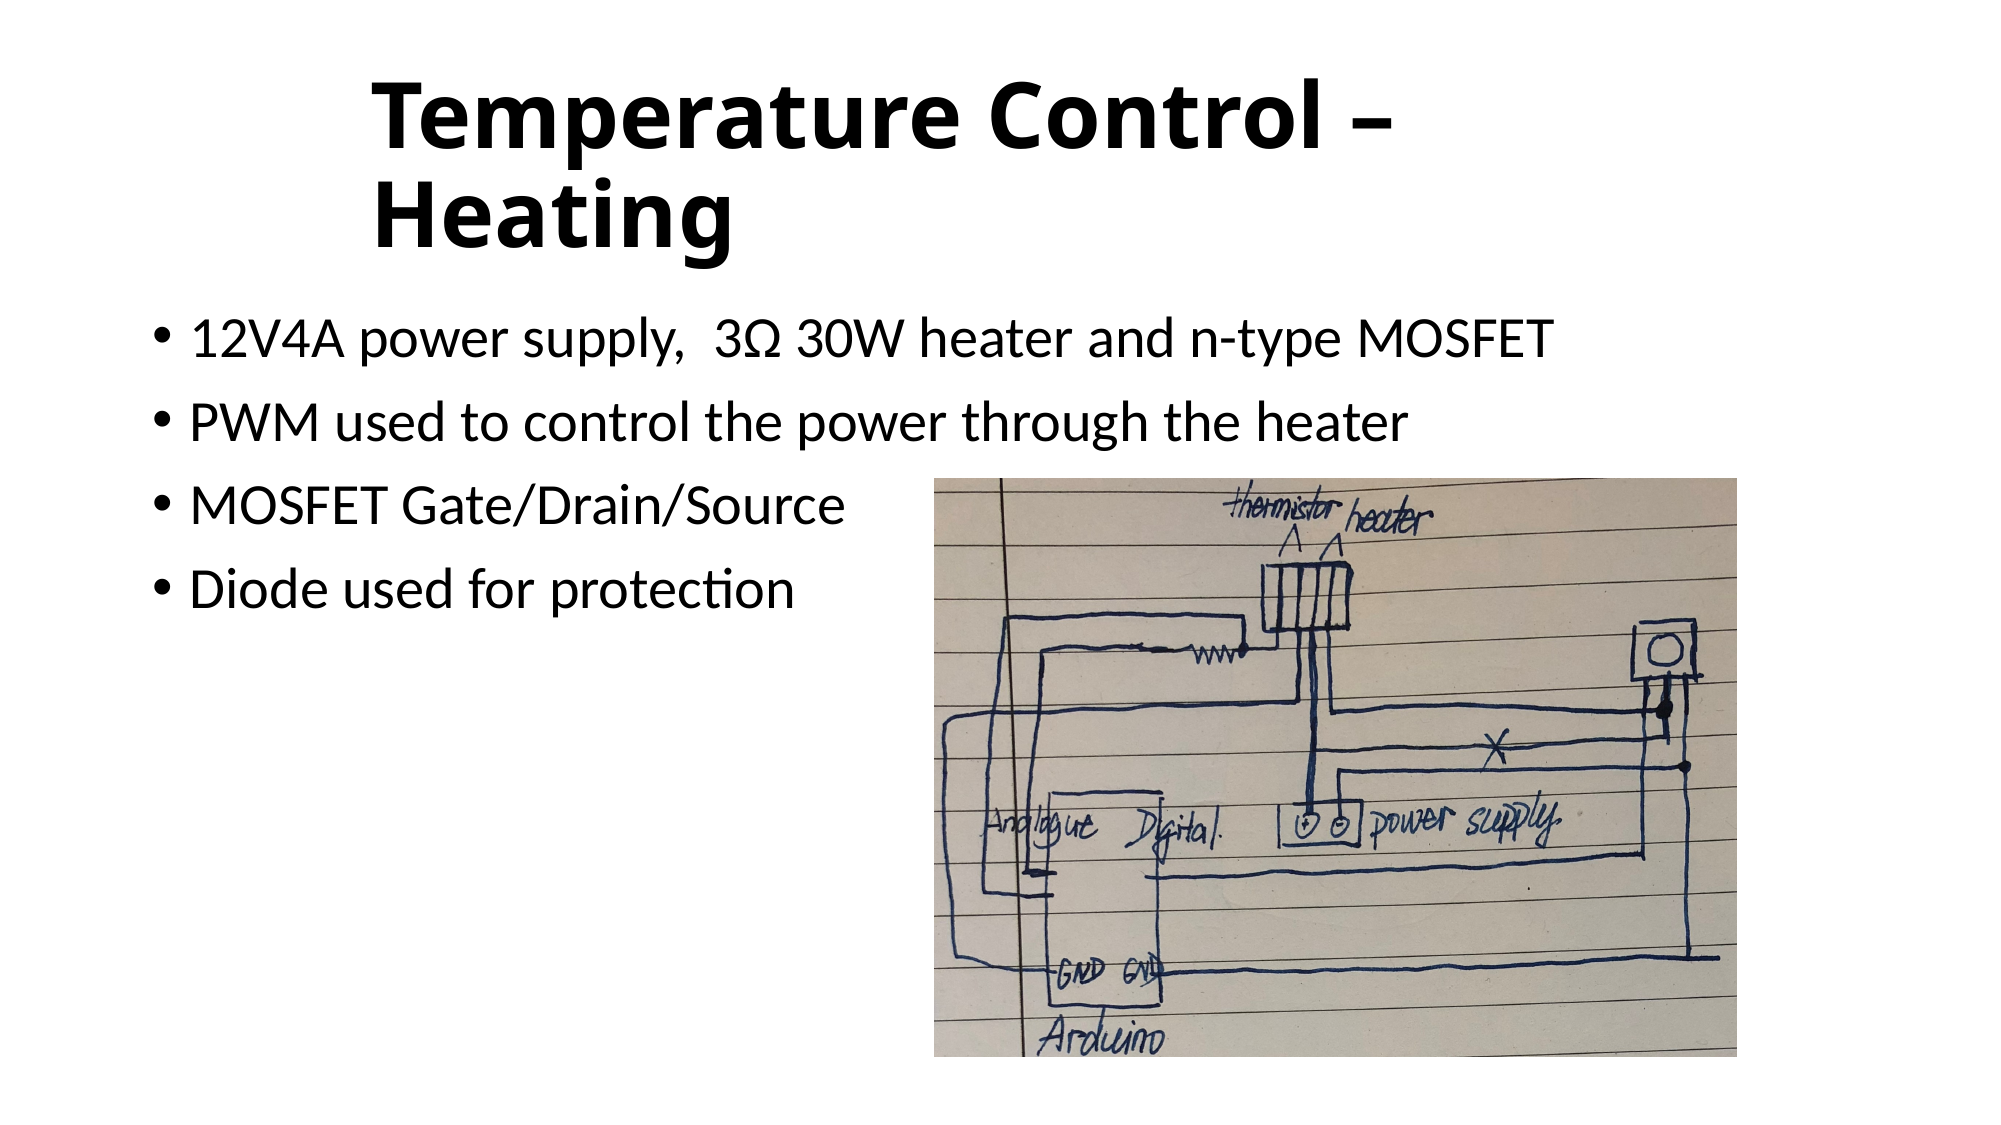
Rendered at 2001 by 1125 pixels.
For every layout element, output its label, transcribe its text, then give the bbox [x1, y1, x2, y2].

list 12V4A power supply, 3Ω 30W heater and n-type MOSFET PWM used to control the power through the heater MOSFET Gate/Drain/Source Diode used for protection [137, 299, 1863, 633]
picture [934, 478, 1737, 1057]
title Temperature Control – Heating [355, 62, 1645, 275]
